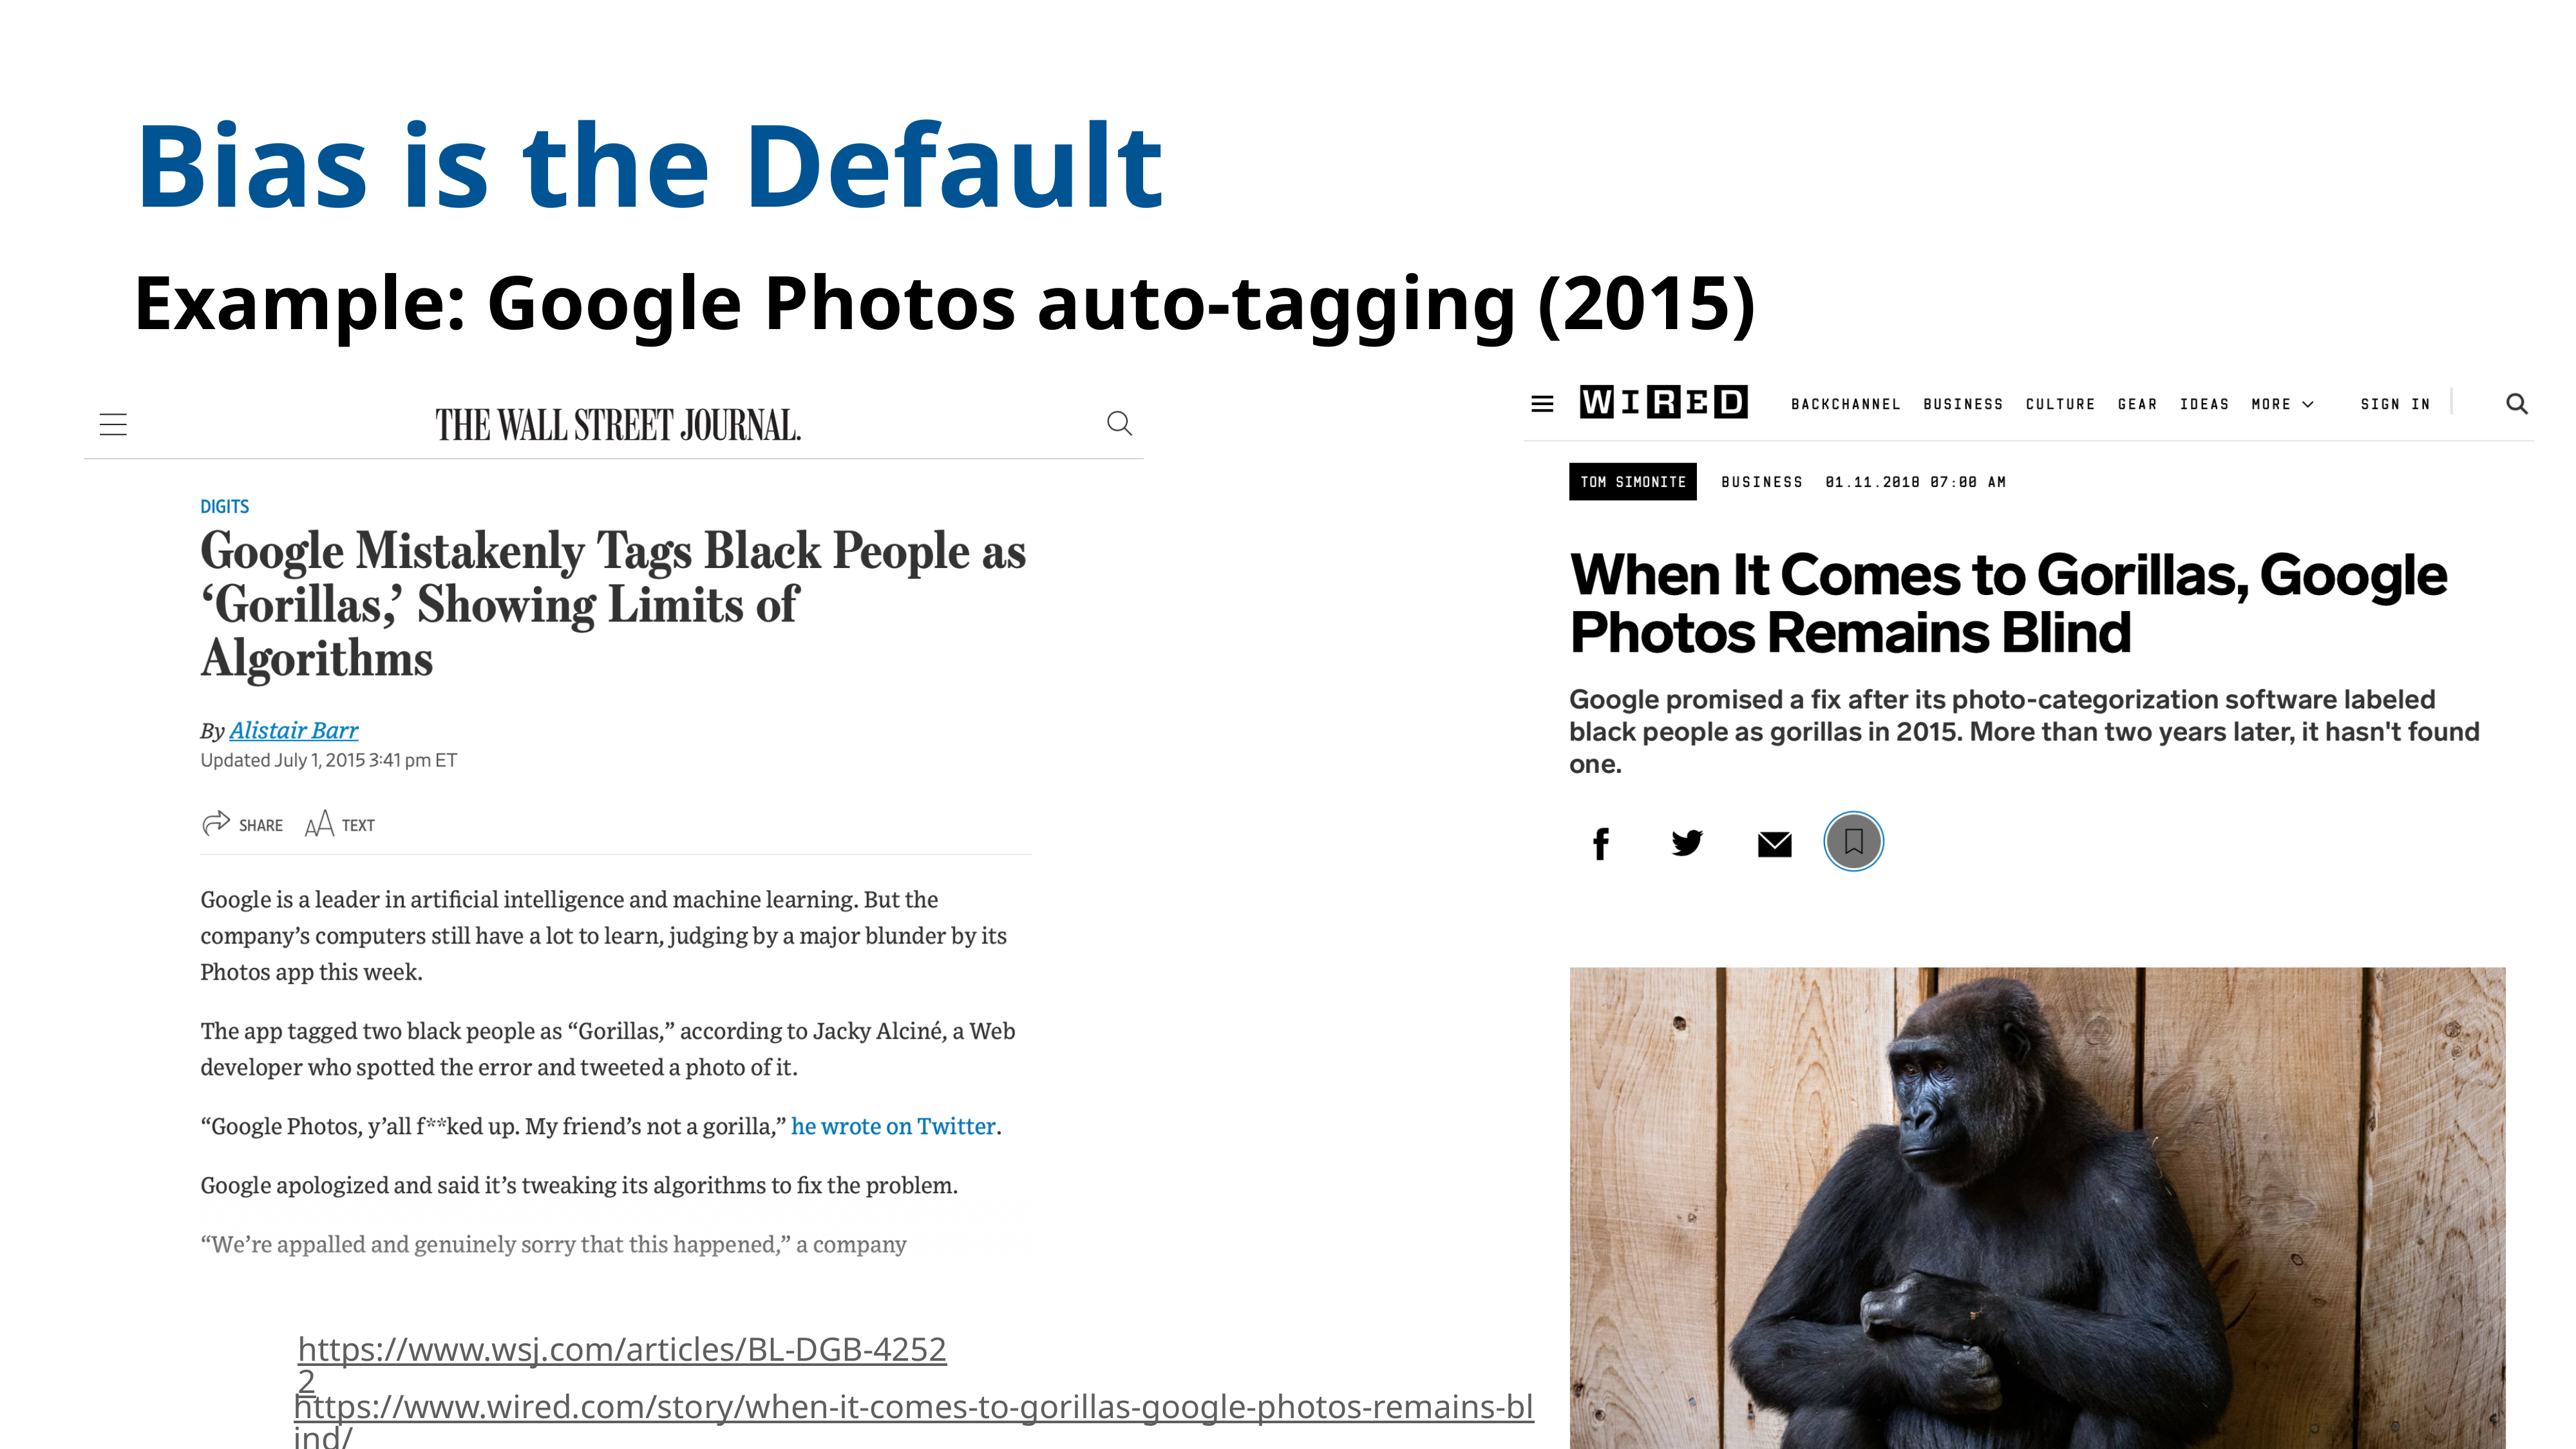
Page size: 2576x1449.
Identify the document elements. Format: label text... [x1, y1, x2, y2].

picture [1524, 372, 2535, 1449]
list Example: Google Photos auto-tagging (2015) [127, 251, 2449, 350]
text_box https://www.wsj.com/articles/BL-DGB-42522 [292, 1323, 957, 1378]
title Bias is the Default [127, 114, 2449, 251]
picture [83, 390, 1144, 1258]
text_box https://www.wired.com/story/when-it-comes-to-gorillas-google-photos-remains-blind/ [288, 1380, 1520, 1435]
